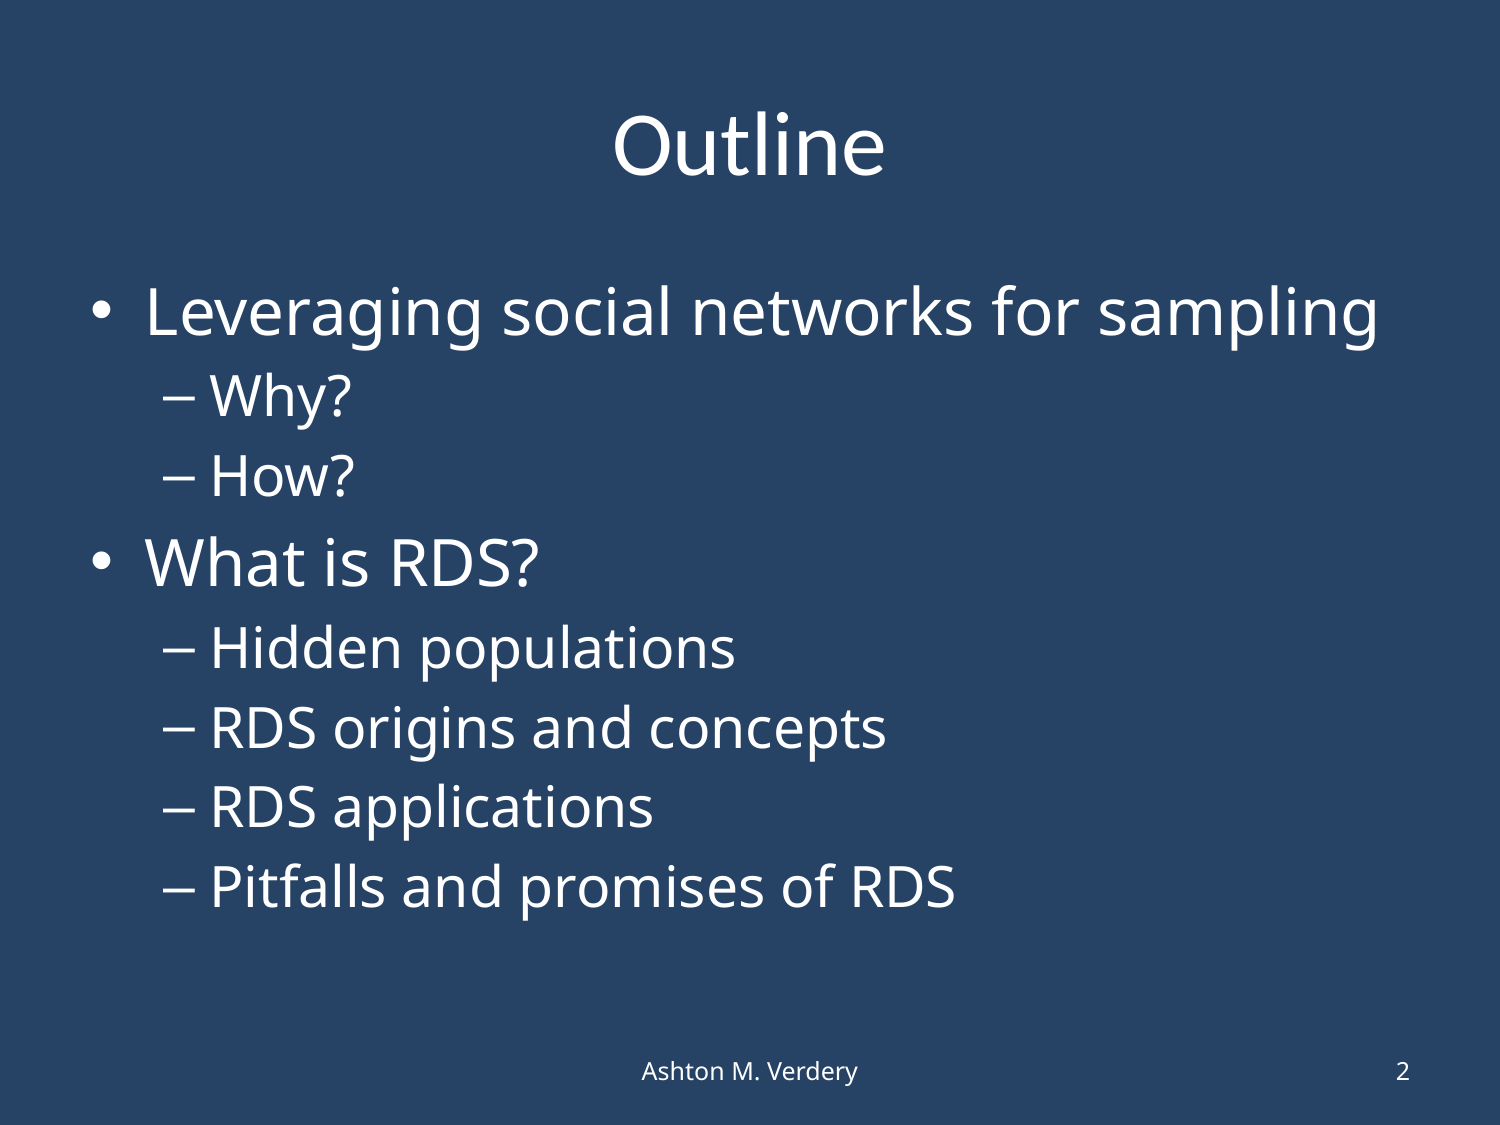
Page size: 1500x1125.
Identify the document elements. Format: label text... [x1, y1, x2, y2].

title Outline [75, 45, 1425, 233]
footer Ashton M. Verdery [512, 1042, 988, 1103]
list Leveraging social networks for sampling Why? How? What is RDS? Hidden populations RDS origins and concepts RDS applications Pitfalls and promises of RDS [75, 262, 1425, 1005]
slide_number 2 [1074, 1042, 1425, 1103]
